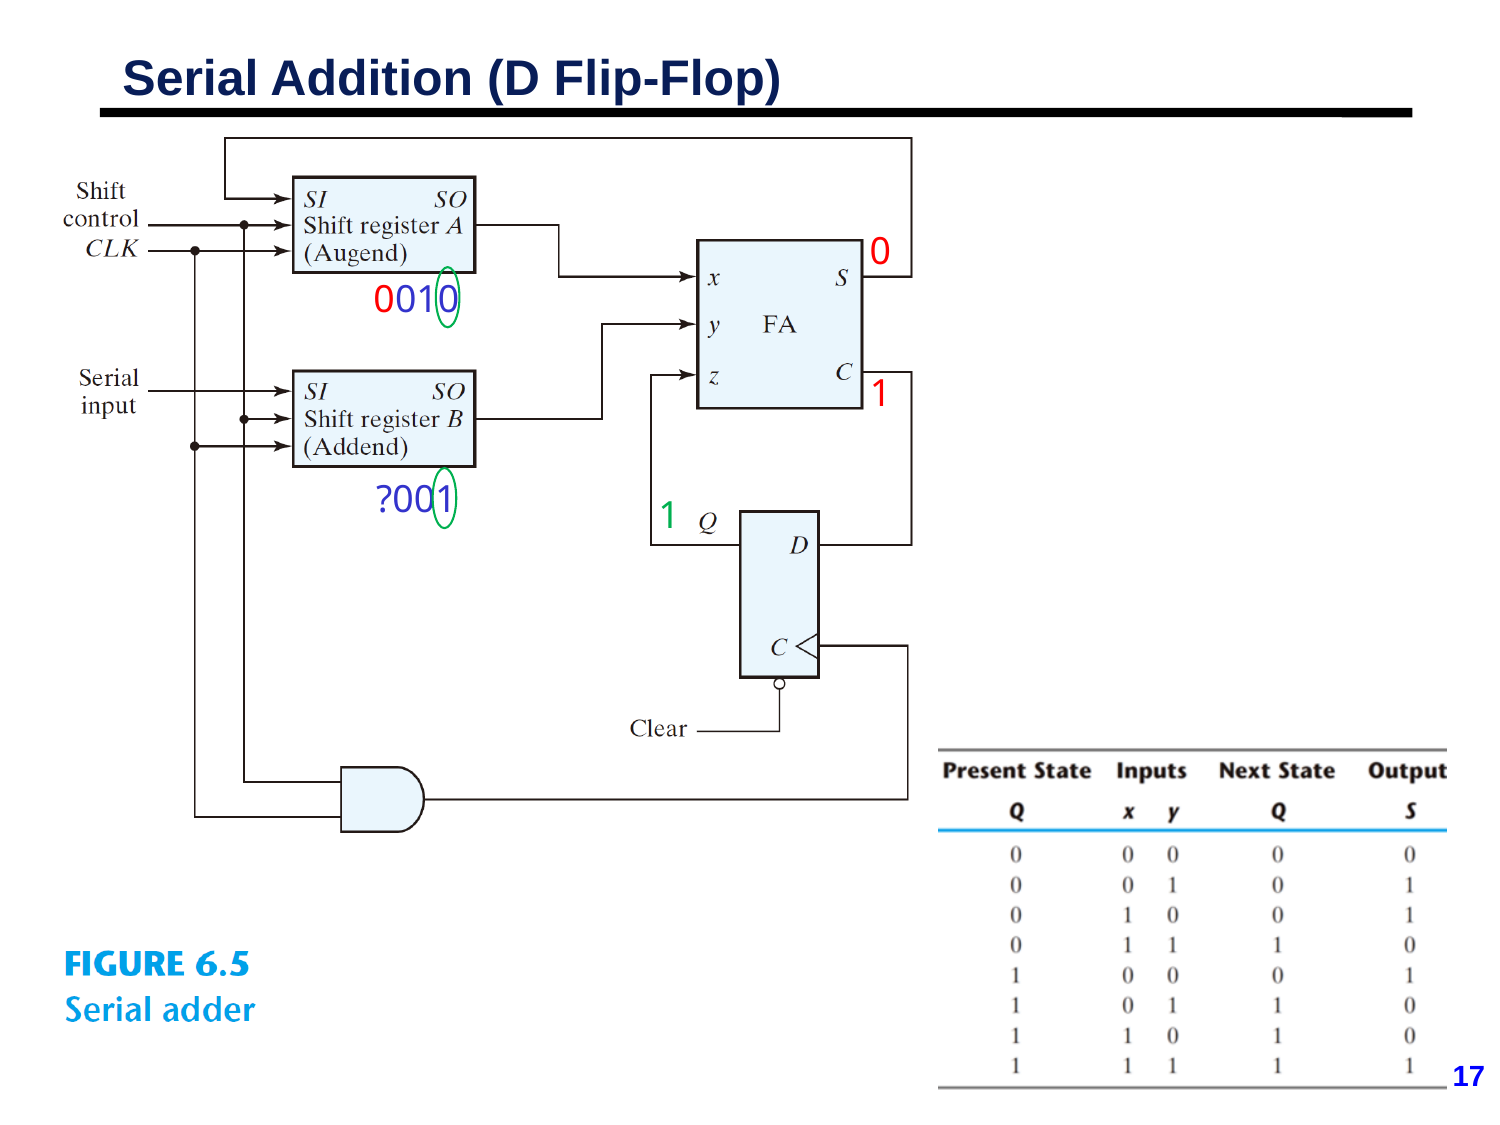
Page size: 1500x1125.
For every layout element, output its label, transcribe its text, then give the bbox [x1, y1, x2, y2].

picture [938, 832, 1447, 1092]
picture [938, 742, 1447, 829]
title Serial Addition (D Flip-Flop) [112, 50, 793, 111]
picture [41, 932, 265, 1035]
picture [59, 126, 924, 841]
